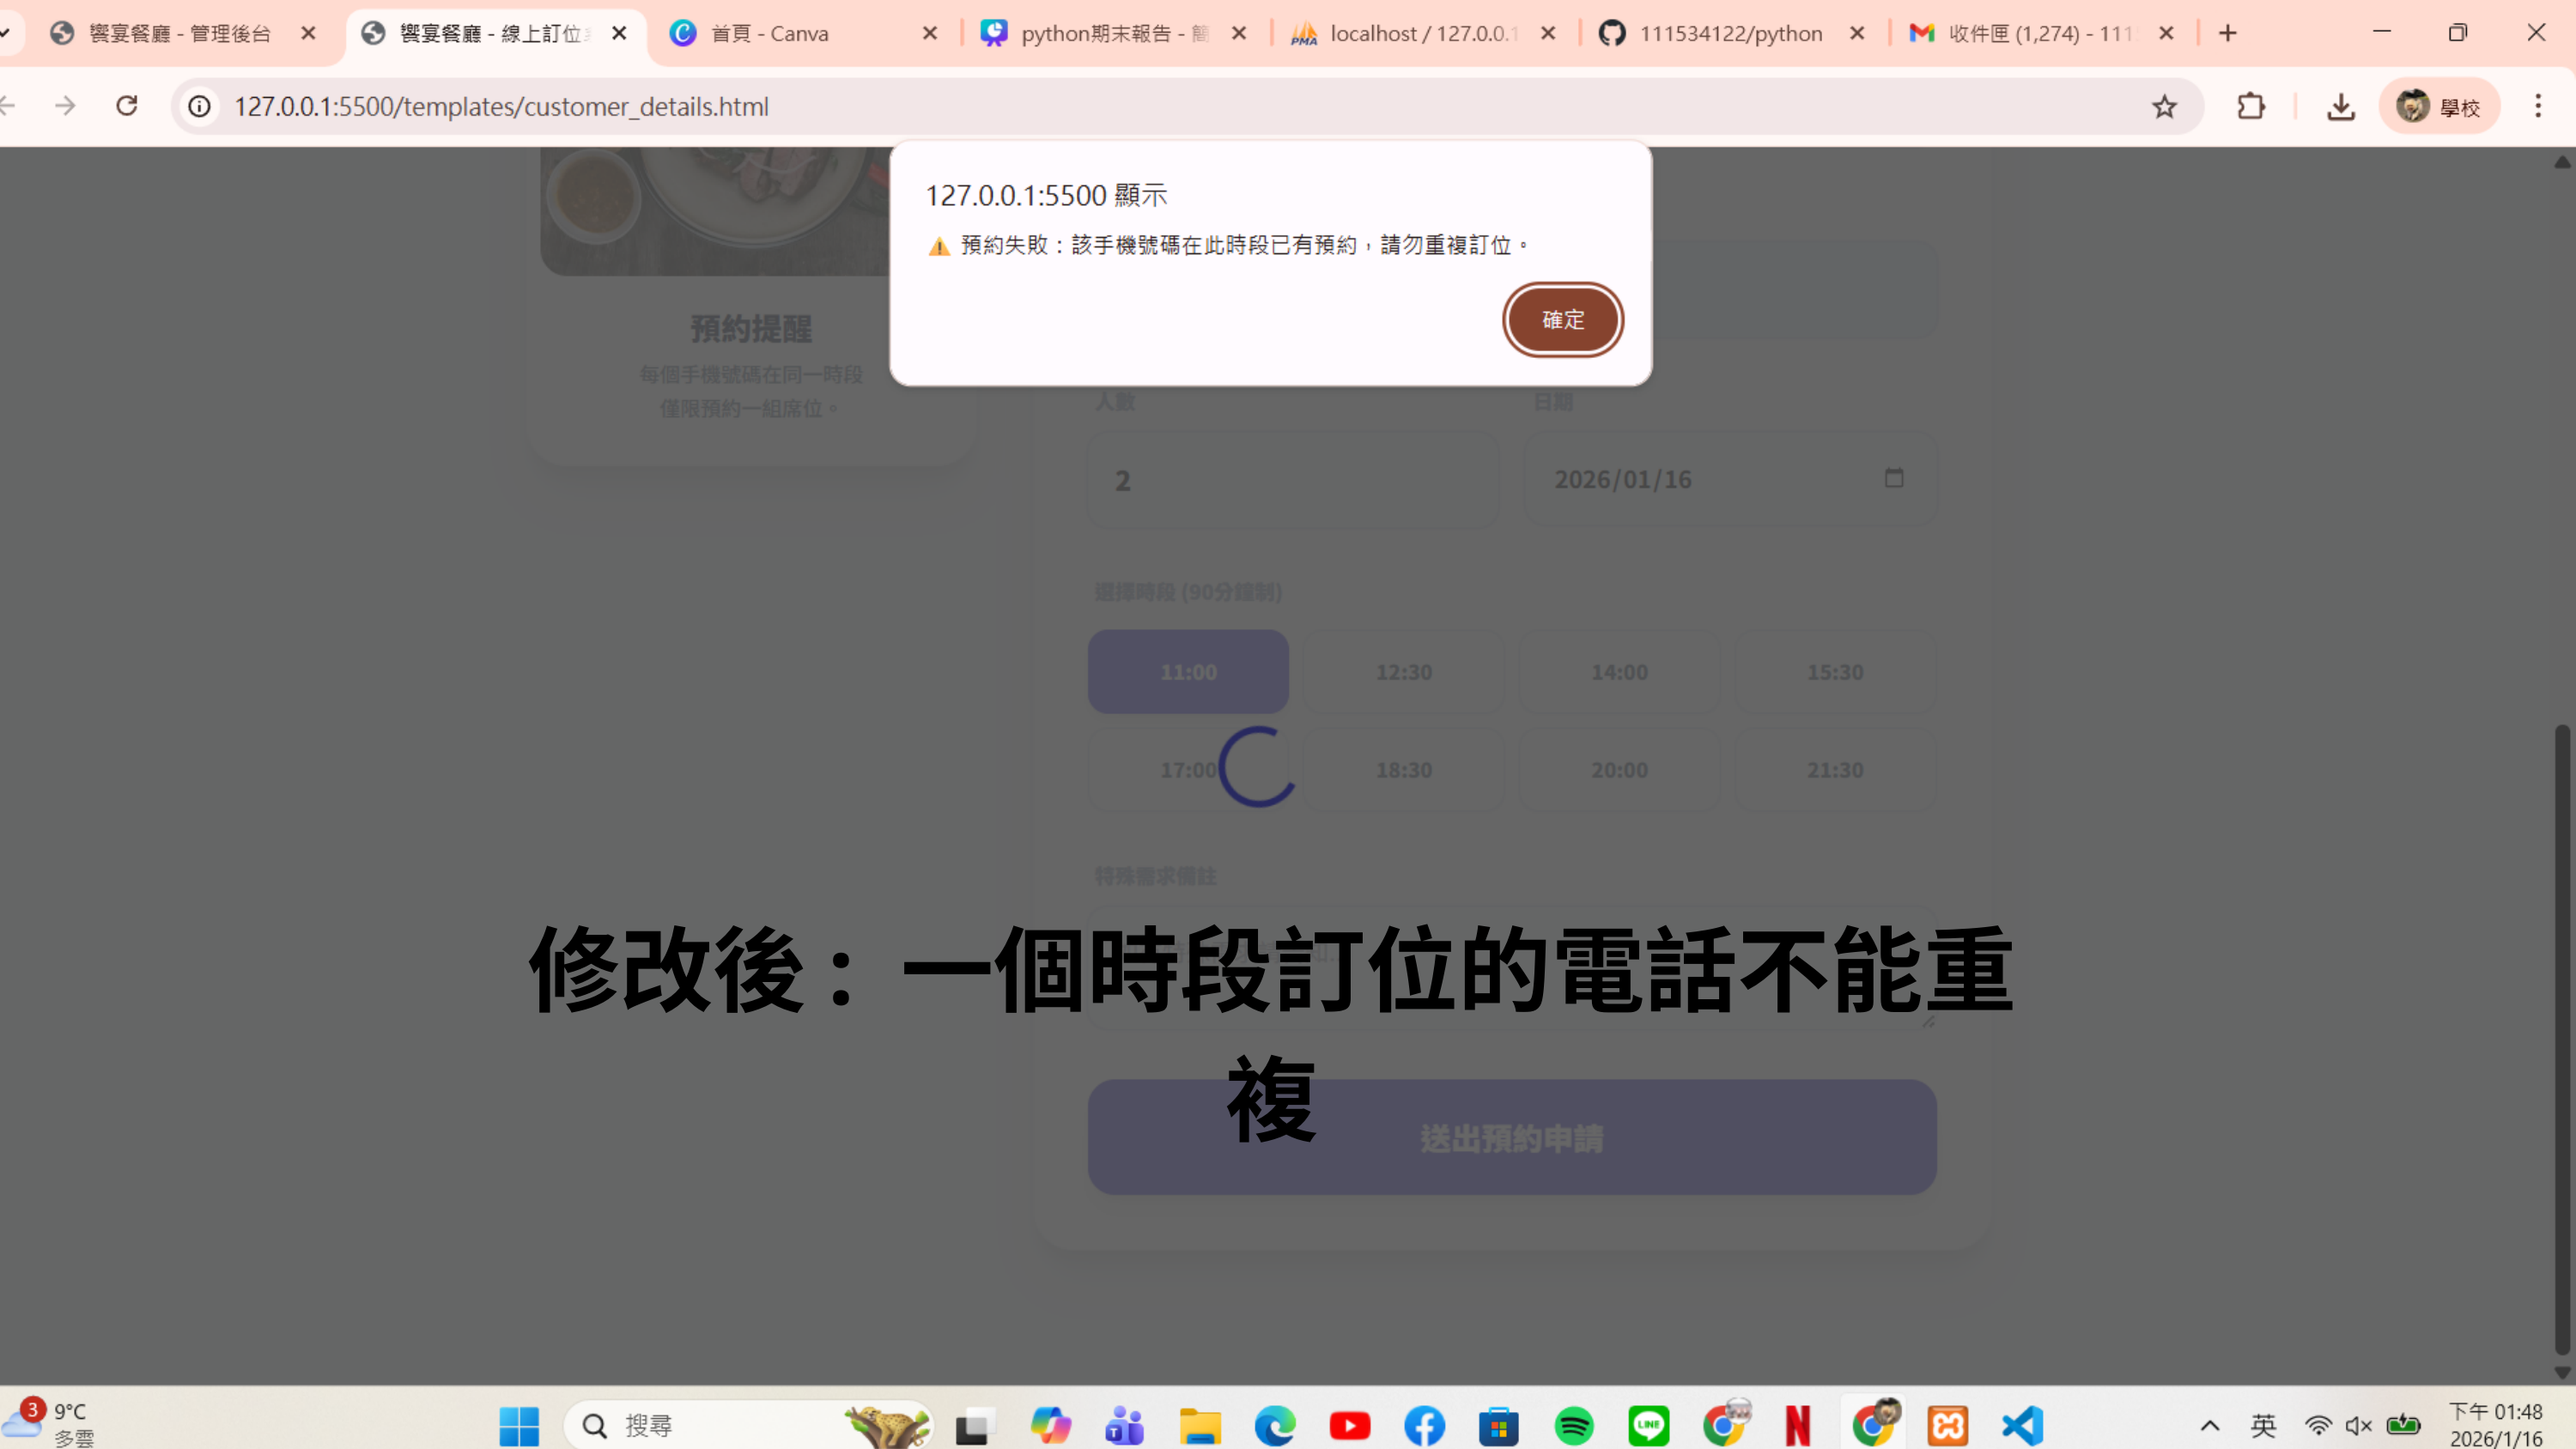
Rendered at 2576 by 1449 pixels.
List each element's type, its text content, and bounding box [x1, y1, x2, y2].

text_box 修改後: 一個時段訂位的電話不能重複 [501, 893, 2042, 1154]
text_box [0, 0, 2576, 1449]
